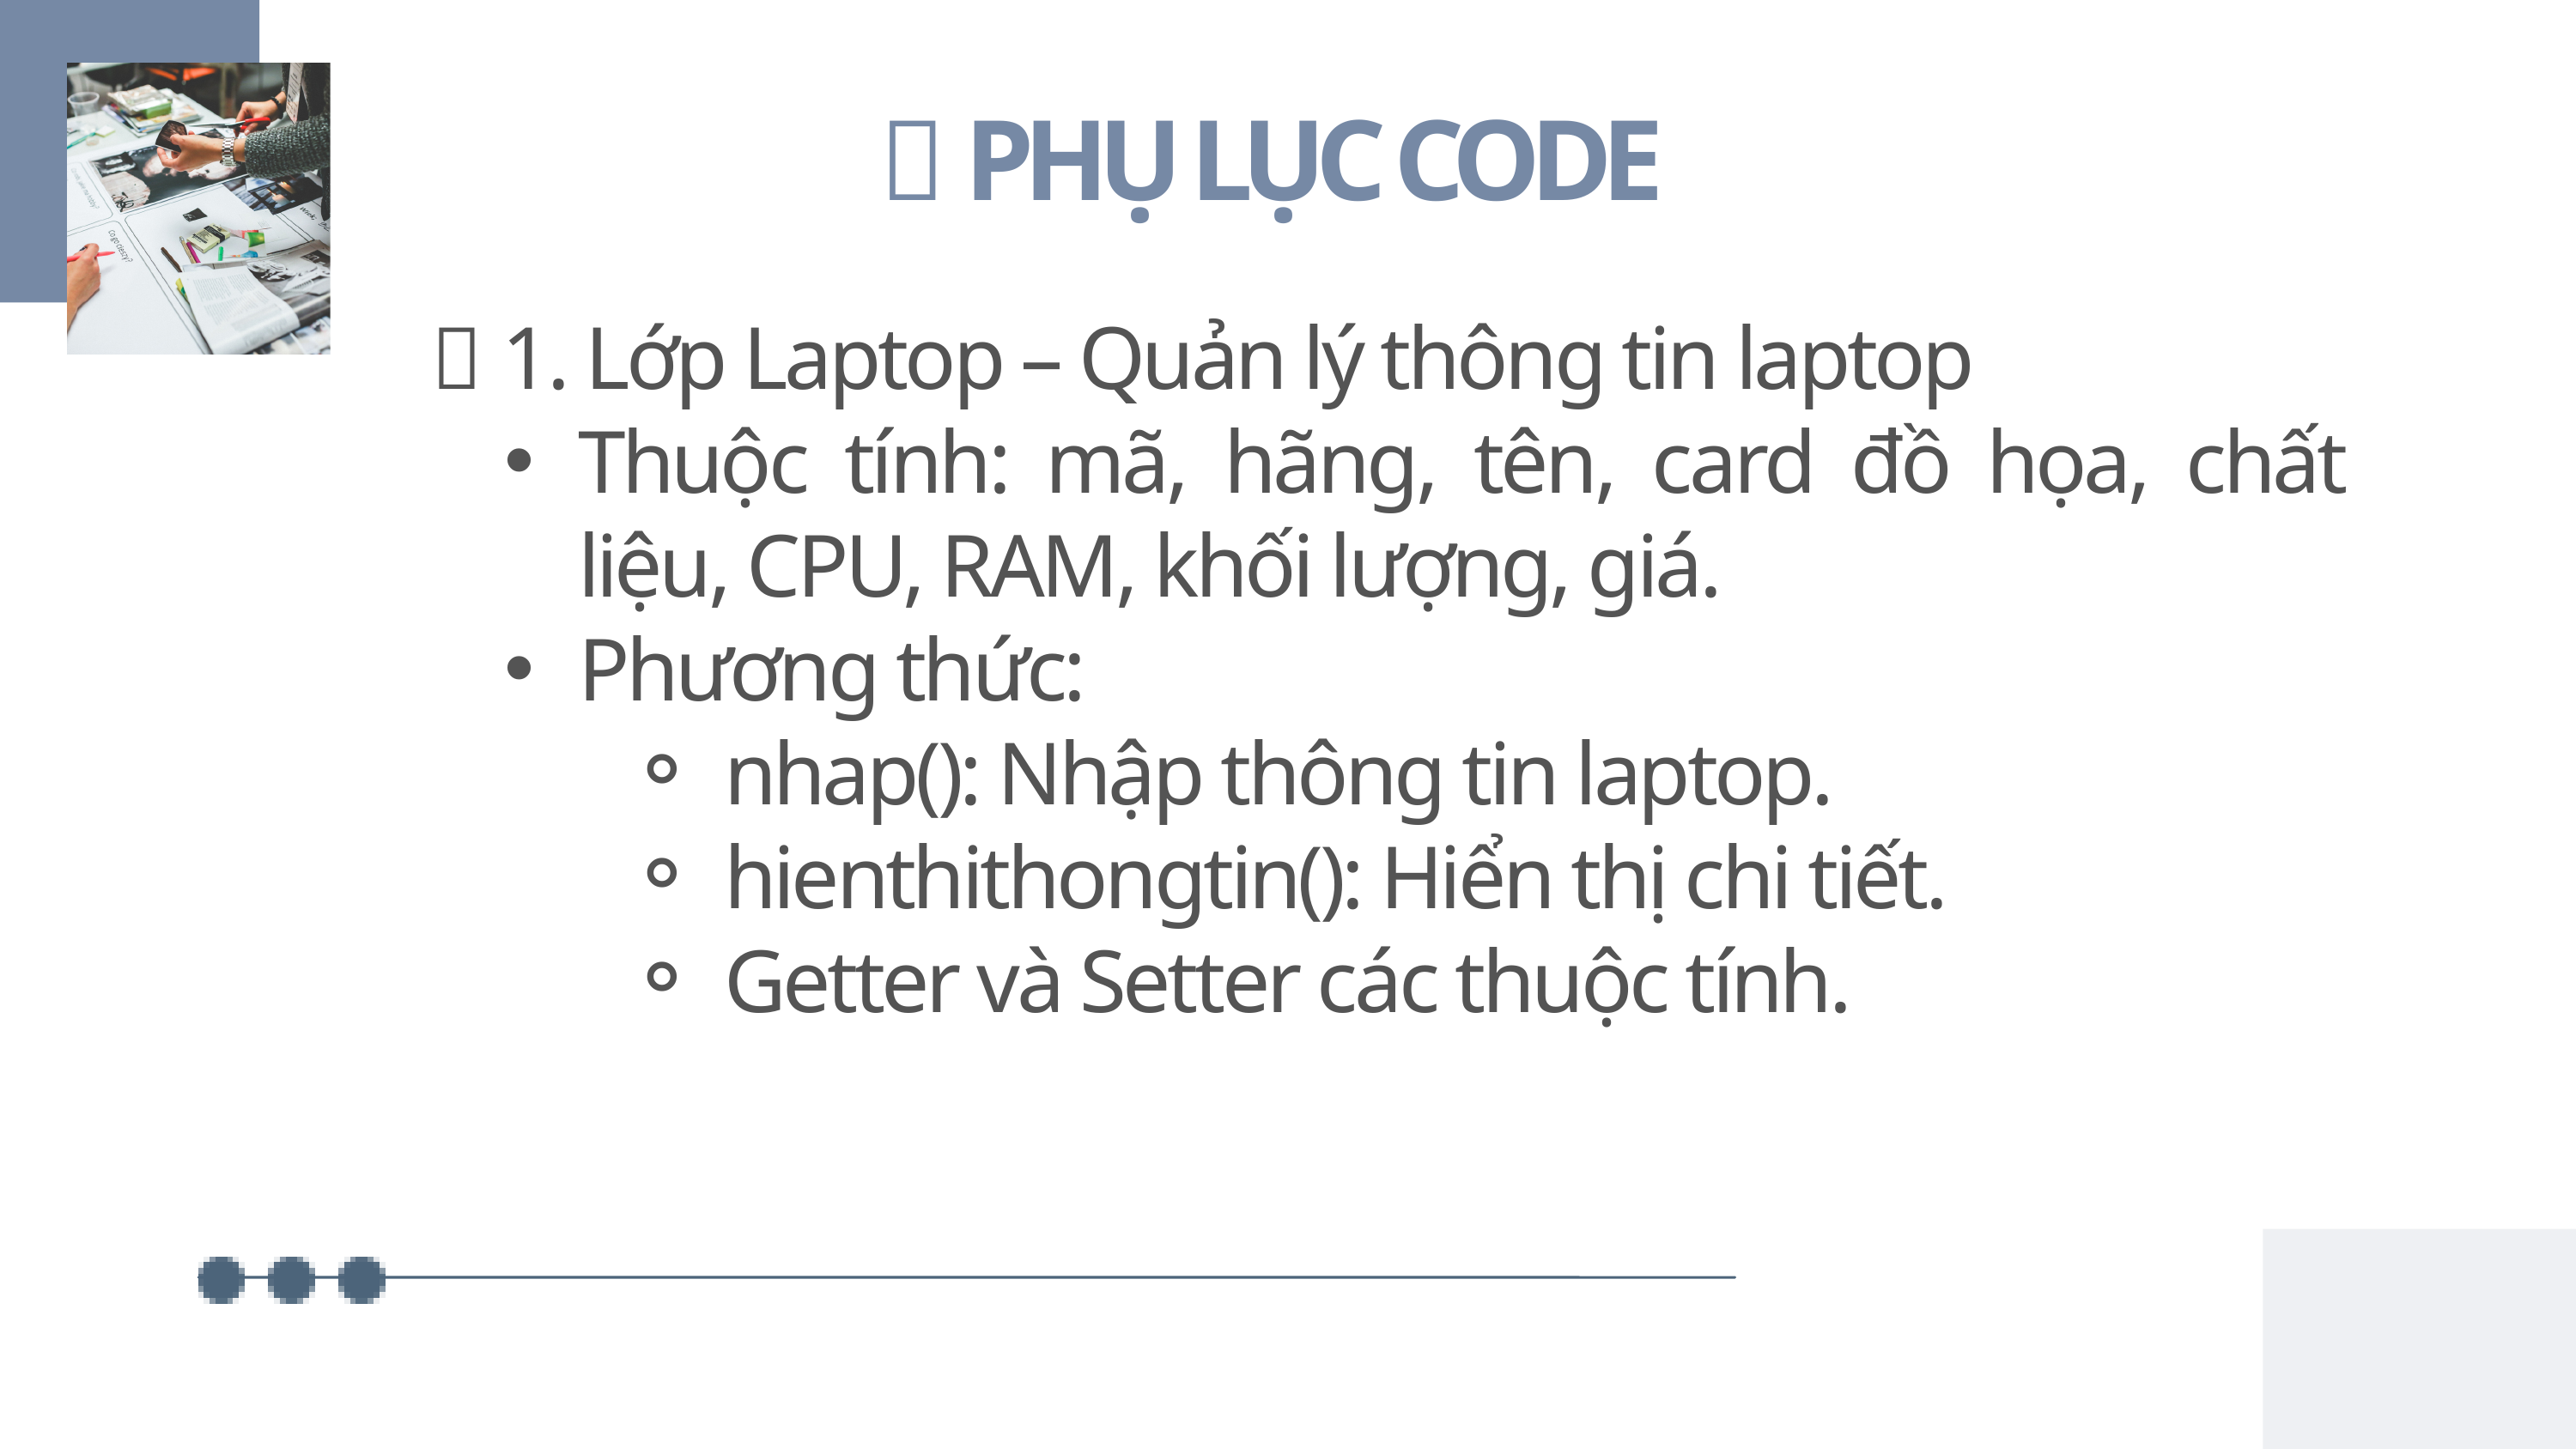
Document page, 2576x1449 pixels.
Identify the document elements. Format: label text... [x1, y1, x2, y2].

text_box 📑 PHỤ LỤC CODE [879, 112, 1994, 223]
text_box 🔹 1. Lớp Laptop – Quản lý thông tin laptop Thuộc tính: mã, hãng, tên, card đồ họa, chất liệu, CPU, RAM, khối lượng, giá. Phương thức: nhap(): Nhập thông tin laptop. hienthithongtin(): Hiển thị chi tiết. Getter và Setter các thuộc tính. [431, 302, 2345, 1134]
text_box [0, 0, 260, 303]
text_box [198, 1257, 386, 1304]
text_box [2263, 1228, 2576, 1449]
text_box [66, 63, 331, 355]
